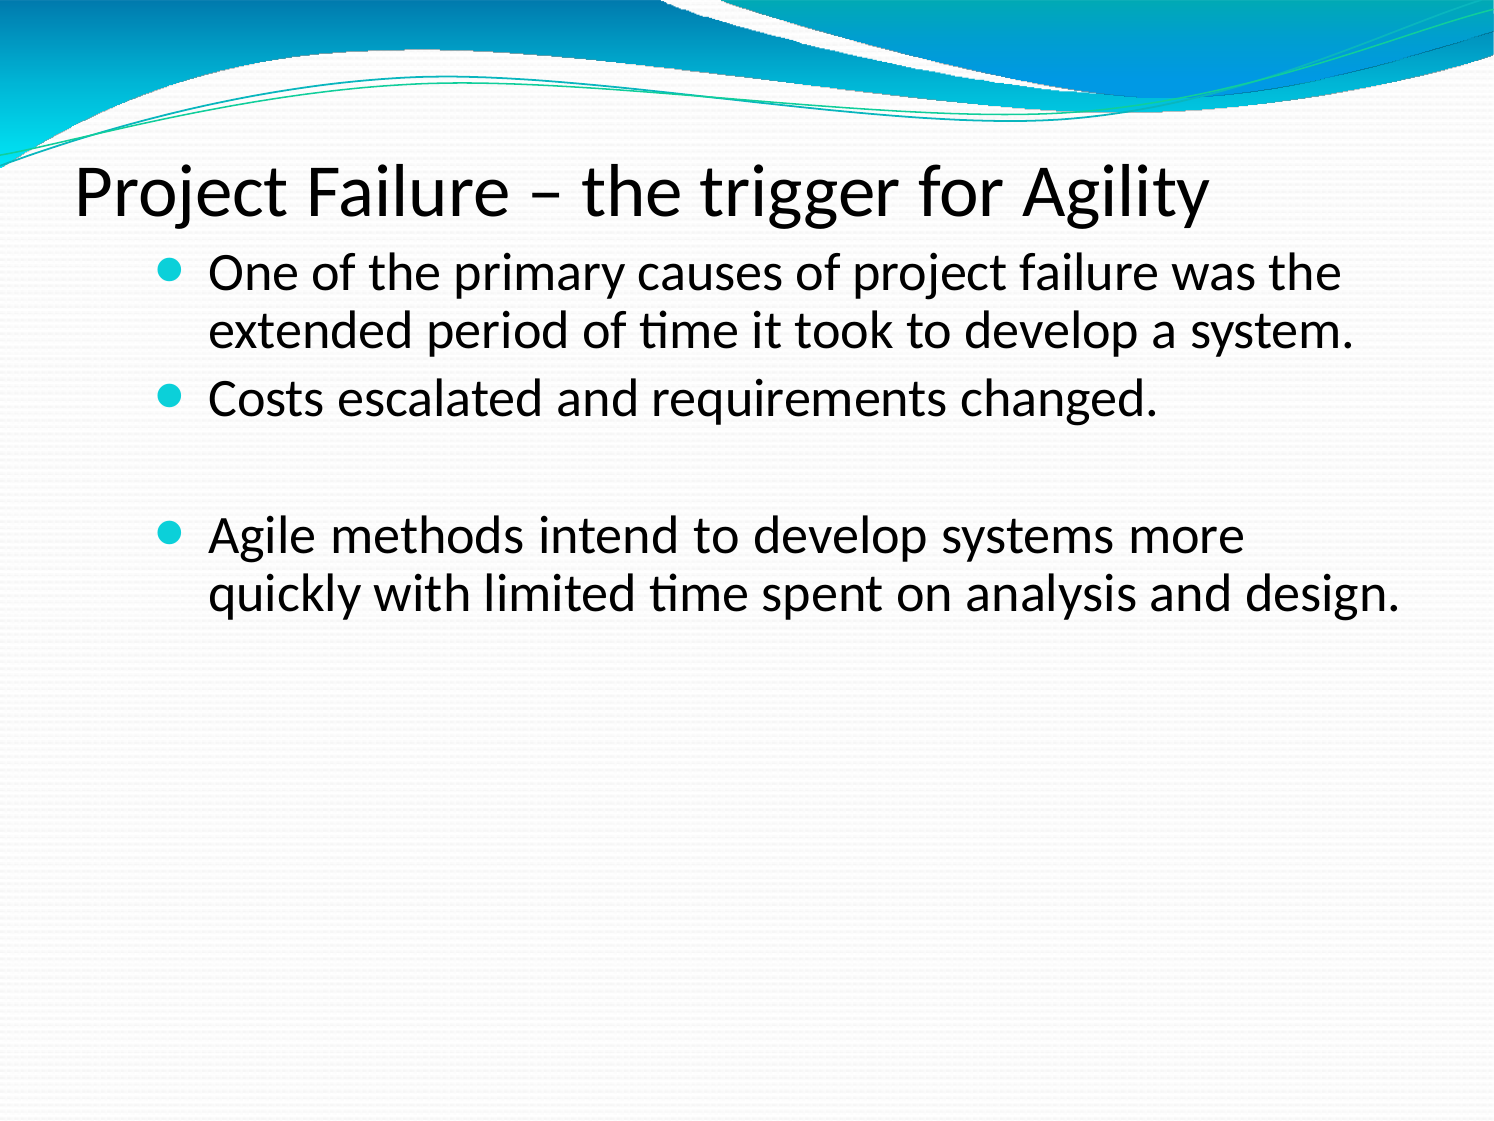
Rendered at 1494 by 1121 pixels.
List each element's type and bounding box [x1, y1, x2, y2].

text_box [0, 0, 1494, 1121]
